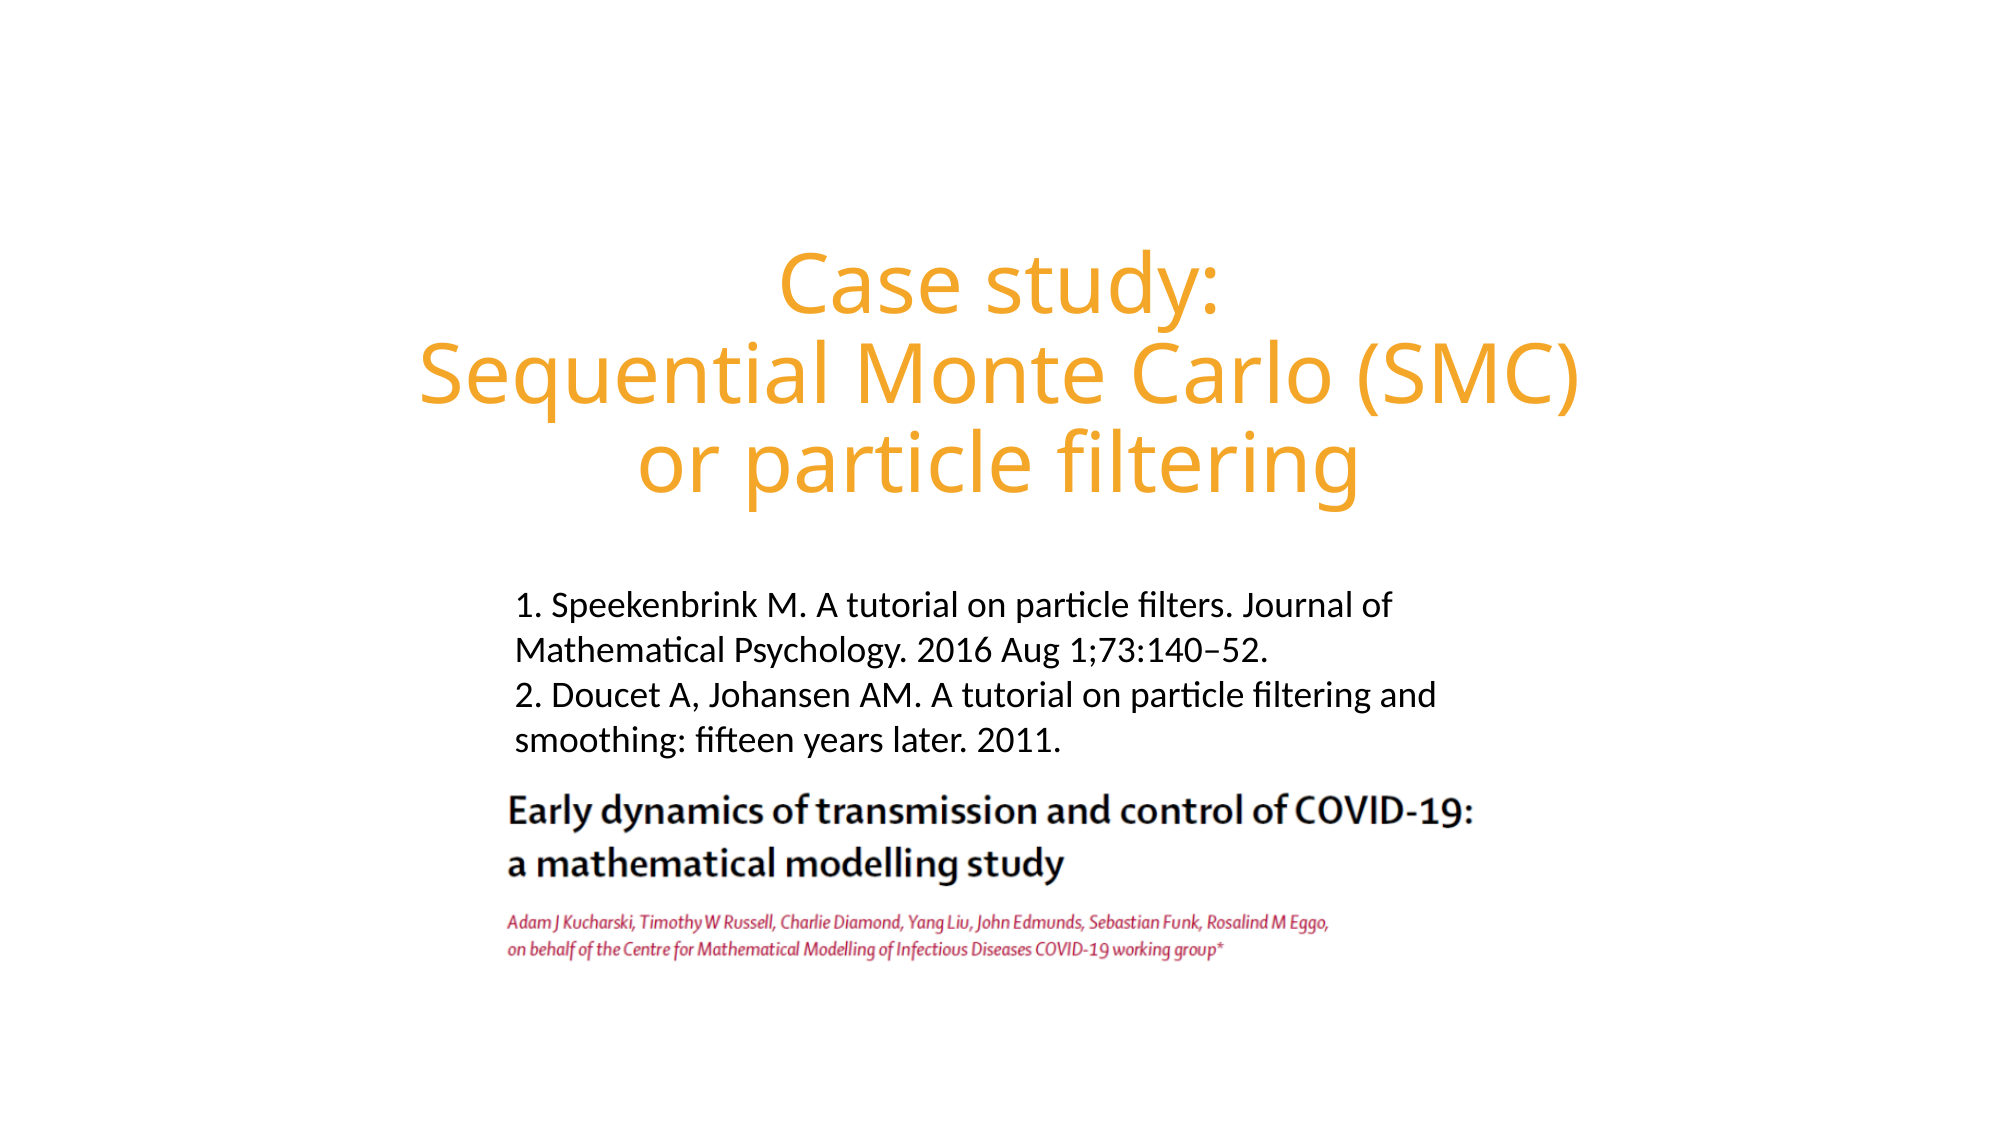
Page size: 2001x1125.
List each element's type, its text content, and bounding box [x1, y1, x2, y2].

text_box 1. Speekenbrink M. A tutorial on particle filters. Journal of Mathematical Psychology. 2016 Aug 1;73:140–52. 2. Doucet A, Johansen AM. A tutorial on particle filtering and smoothing: fifteen years later. 2011. [499, 572, 1501, 857]
picture [499, 791, 1479, 966]
text_box Case study: Sequential Monte Carlo (SMC) or particle filtering [403, 236, 1597, 516]
